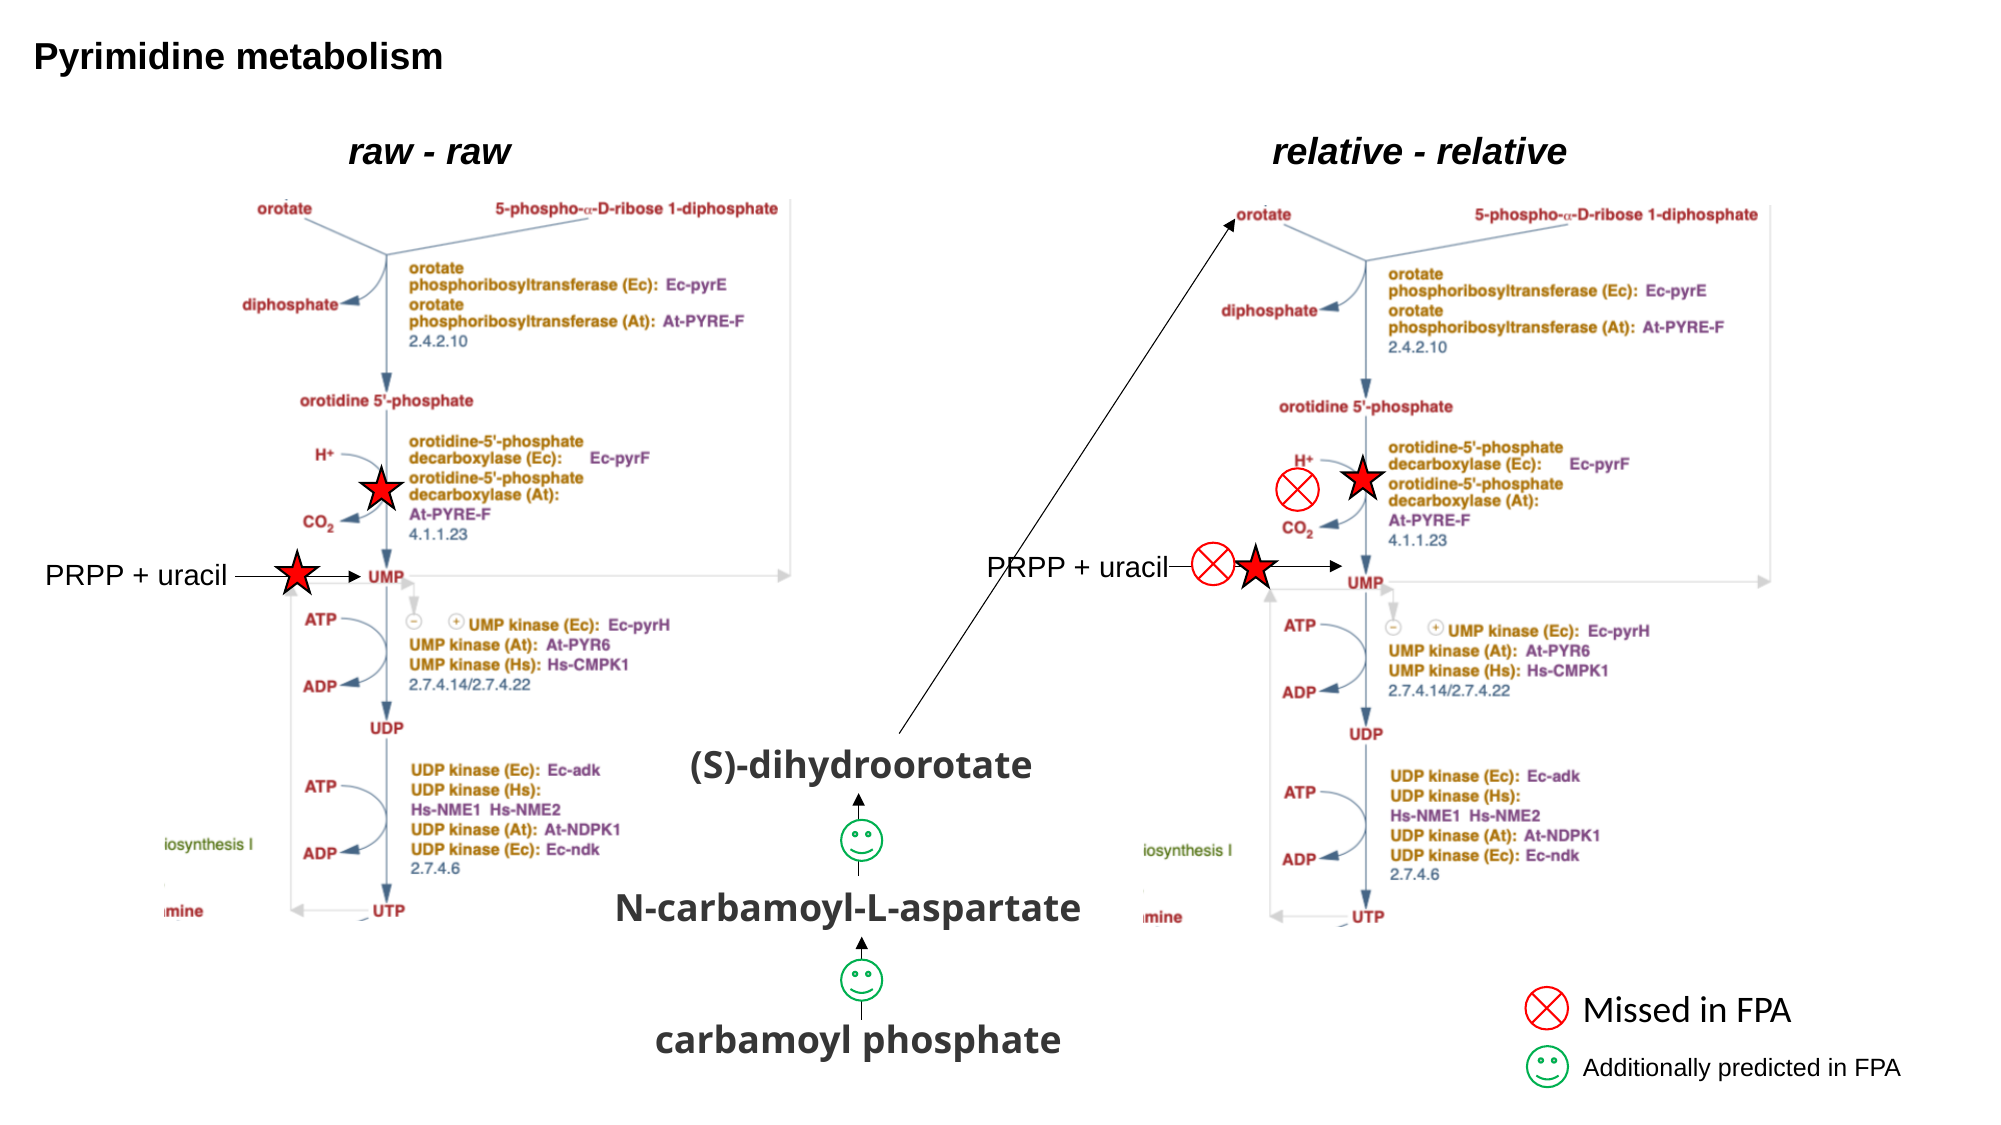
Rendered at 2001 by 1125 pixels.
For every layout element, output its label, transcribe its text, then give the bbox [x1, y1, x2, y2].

text_box [840, 819, 858, 862]
text_box [1525, 1045, 1568, 1089]
text_box N-carbamoyl-L-aspartate [599, 876, 1097, 936]
text_box Pyrimidine metabolism [18, 25, 459, 85]
text_box carbamoyl phosphate [640, 1008, 1077, 1068]
text_box relative - relative [1257, 119, 1583, 179]
picture [1143, 205, 1786, 927]
text_box (S)-dihydroorotate [806, 733, 1048, 794]
text_box [1524, 985, 1568, 1031]
text_box Missed in FPA [1568, 978, 1961, 1038]
text_box raw - raw [333, 119, 526, 179]
text_box [859, 818, 884, 862]
text_box [862, 958, 884, 1002]
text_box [899, 218, 1236, 734]
text_box Additionally predicted in FPA [1568, 1044, 2000, 1090]
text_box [30, 199, 806, 921]
text_box [840, 958, 861, 1002]
